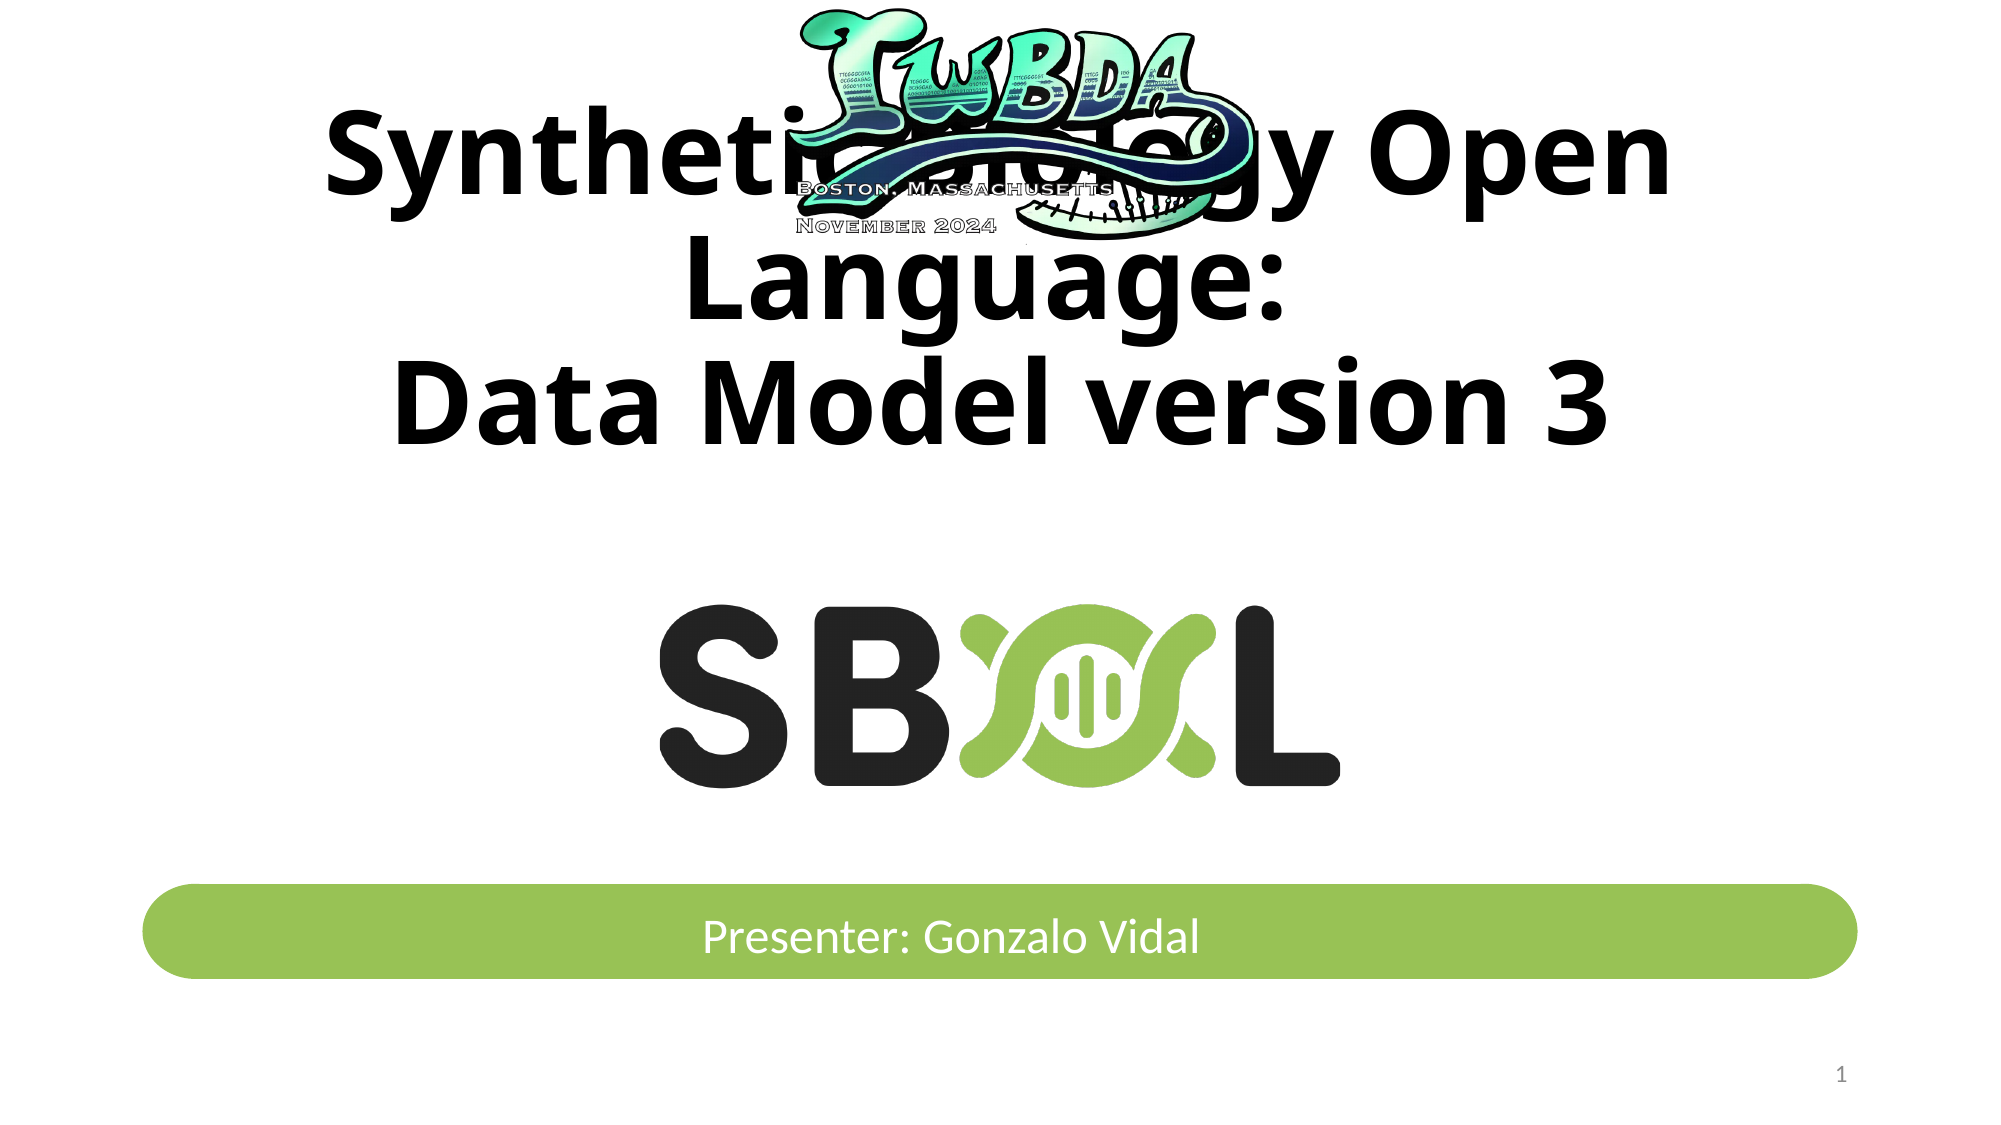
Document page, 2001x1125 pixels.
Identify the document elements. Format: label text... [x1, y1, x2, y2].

title Synthetic Biology Open Language: Data Model version 3 [182, 86, 1818, 478]
picture [659, 604, 1341, 807]
slide_number 0 [1412, 1042, 1863, 1103]
picture [769, 0, 1263, 250]
subtitle Presenter: Gonzalo Vidal [201, 903, 1702, 1125]
